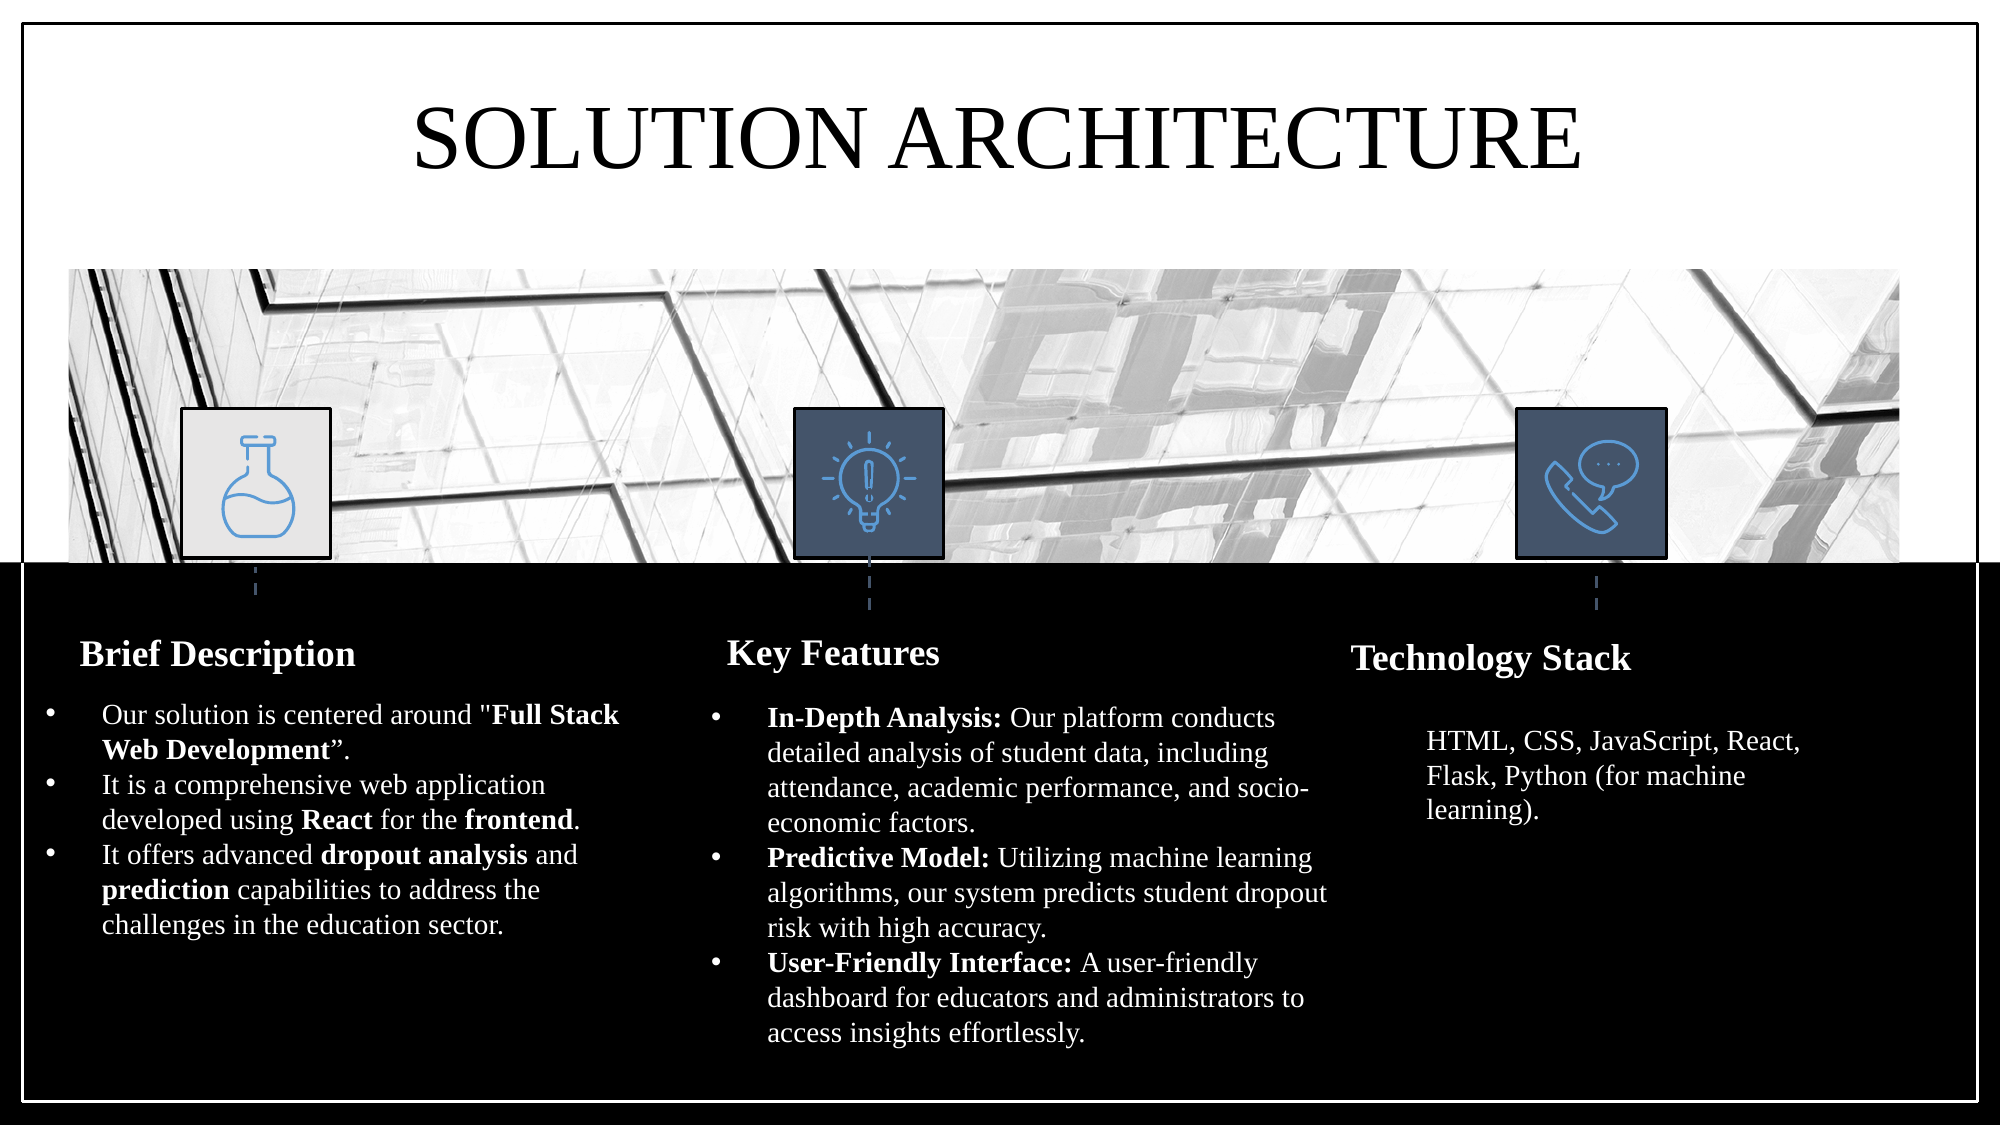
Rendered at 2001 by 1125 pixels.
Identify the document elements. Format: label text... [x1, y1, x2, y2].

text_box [181, 408, 331, 559]
subtitle Technology Stack [1330, 658, 1948, 727]
subtitle Key Features [706, 652, 1186, 678]
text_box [794, 408, 944, 559]
subtitle In-Depth Analysis: Our platform conducts detailed analysis of student data, including attendance, academic performance, and socio-economic factors. Predictive Model: Utilizing machine learning algorithms, our system predicts student dropout risk with high accuracy. User-Friendly Interface: A user-friendly dashboard for educators and administrators to access insights effortlessly. [691, 678, 1351, 1070]
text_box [1516, 408, 1667, 559]
subtitle Our solution is centered around "Full Stack Web Development”. It is a comprehensive web application developed using React for the frontend. It offers advanced dropout analysis and prediction capabilities to address the challenges in the education sector. [25, 675, 692, 947]
subtitle Brief Description [59, 617, 603, 675]
picture [68, 268, 1900, 563]
subtitle HTML, CSS, JavaScript, React, Flask, Python (for machine learning). [1350, 727, 1844, 901]
title SOLUTION ARCHITECTURE [239, 69, 1760, 214]
